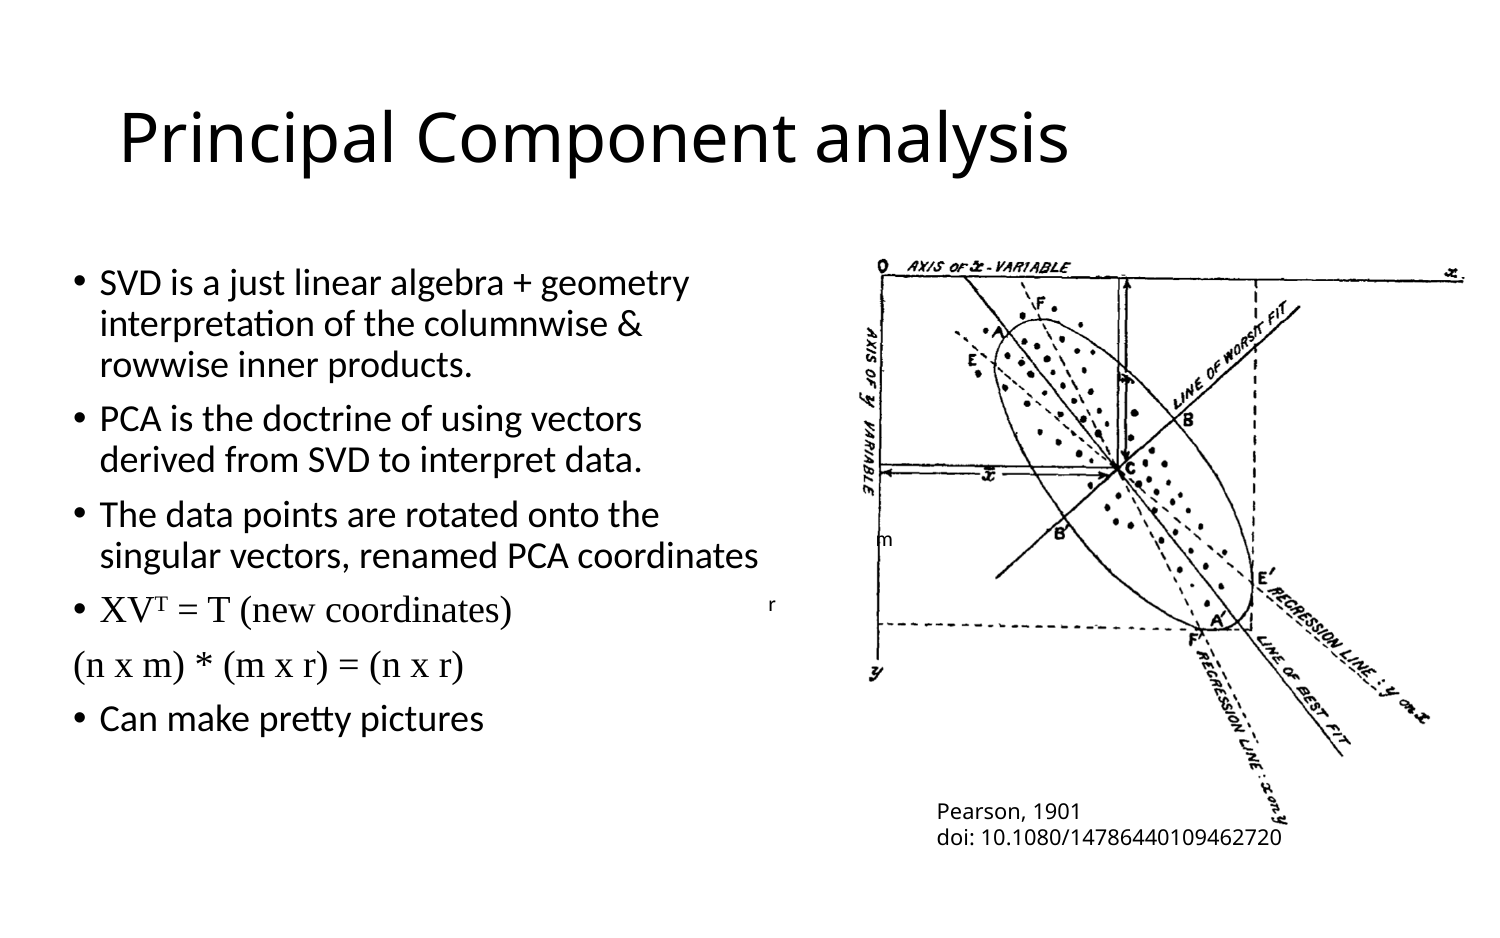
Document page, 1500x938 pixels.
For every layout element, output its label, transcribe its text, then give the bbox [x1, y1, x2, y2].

list SVD is a just linear algebra + geometry interpretation of the columnwise & rowwise inner products. PCA is the doctrine of using vectors derived from SVD to interpret data. The data points are rotated onto the singular vectors, renamed PCA coordinates XVT = T (new coordinates) (n x m) * (m x r) = (n x r) Can make pretty pictures [58, 254, 780, 791]
text_box Pearson, 1901 doi: 10.1080/14786440109462720 [921, 837, 1304, 858]
title Principal Component analysis [103, 49, 1397, 232]
text_box r [744, 582, 800, 624]
picture [826, 254, 1479, 837]
